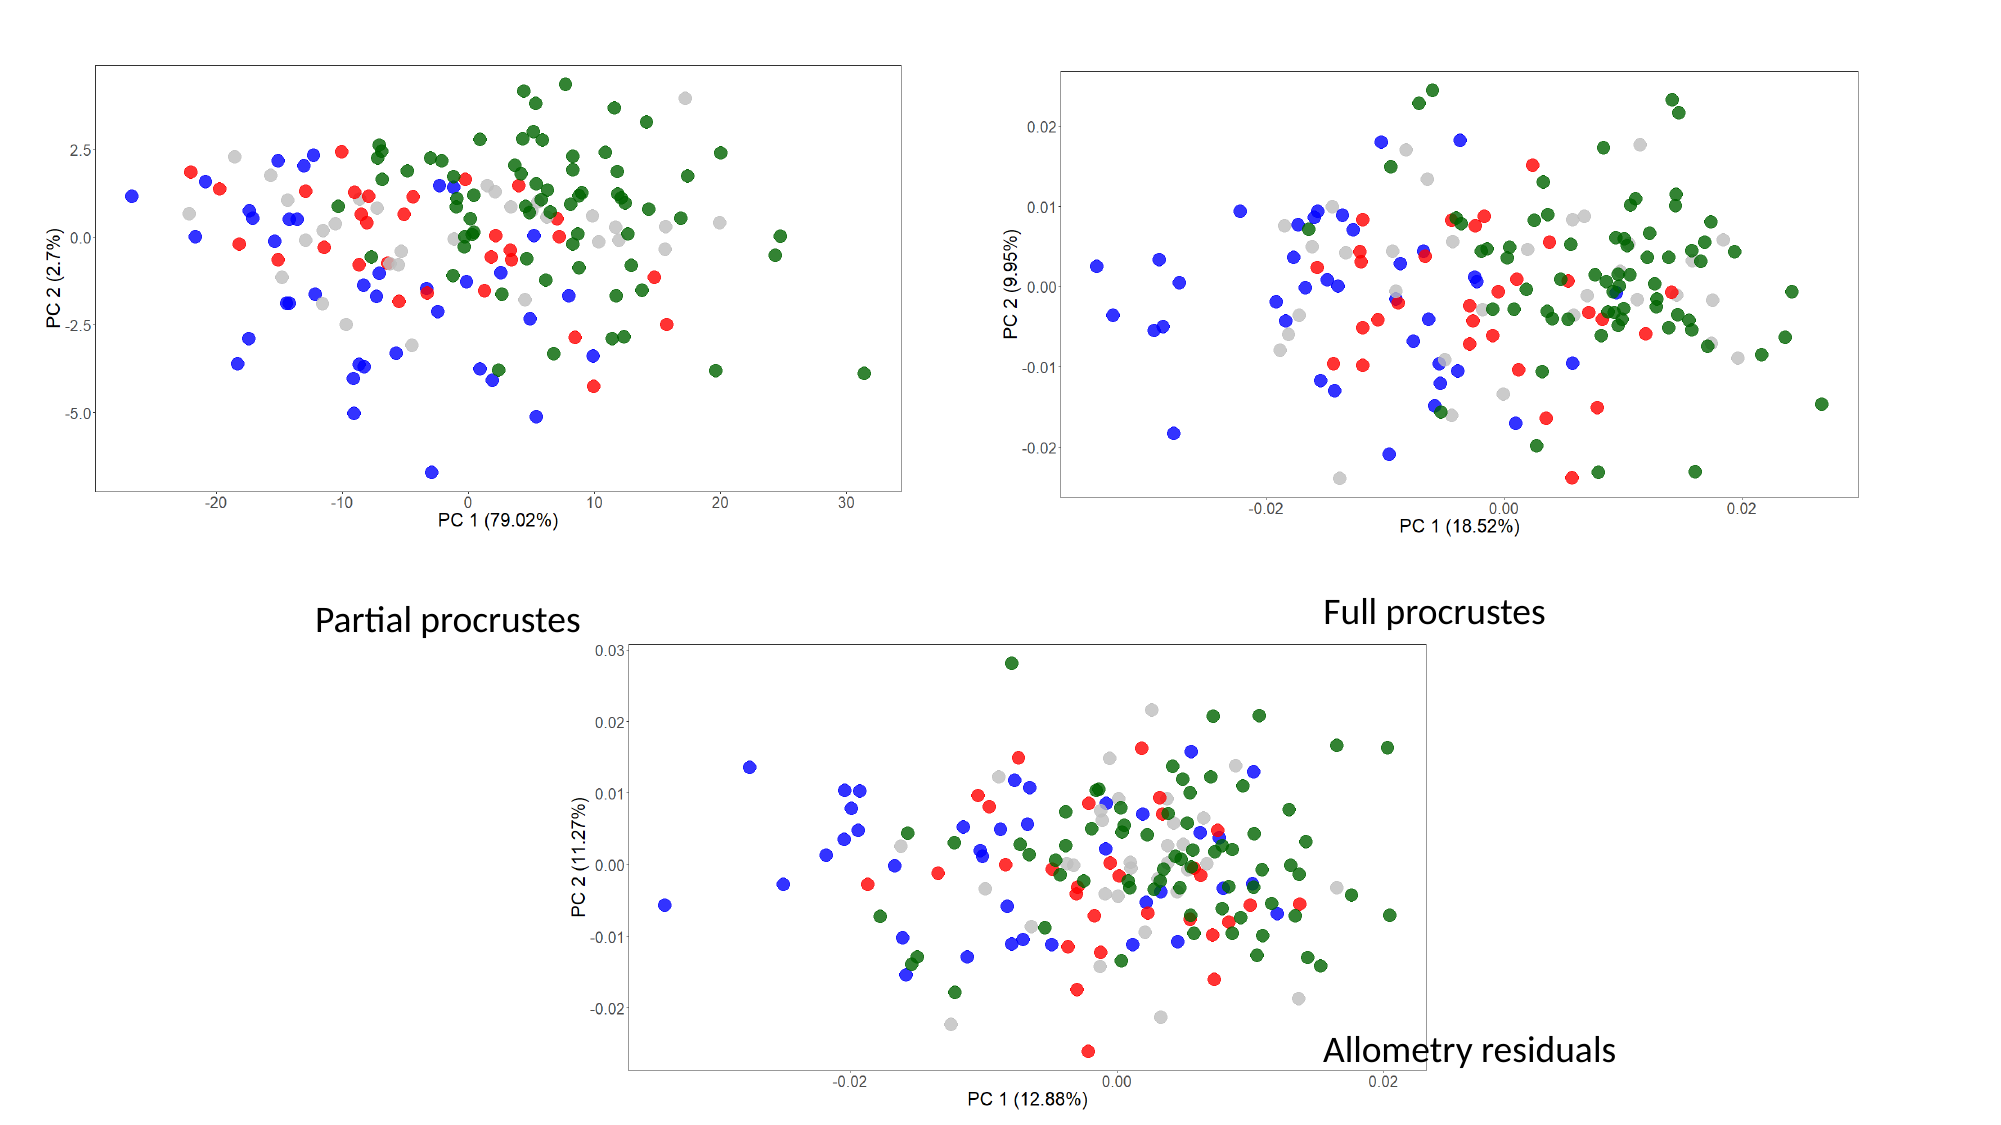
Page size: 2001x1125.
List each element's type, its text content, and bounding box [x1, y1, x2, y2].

text_box Allometry residuals [1430, 1017, 1683, 1077]
text_box Partial procrustes [300, 587, 621, 647]
text_box Full procrustes [1308, 579, 1629, 640]
picture [41, 61, 905, 534]
picture [998, 67, 1862, 541]
picture [566, 640, 1430, 1113]
